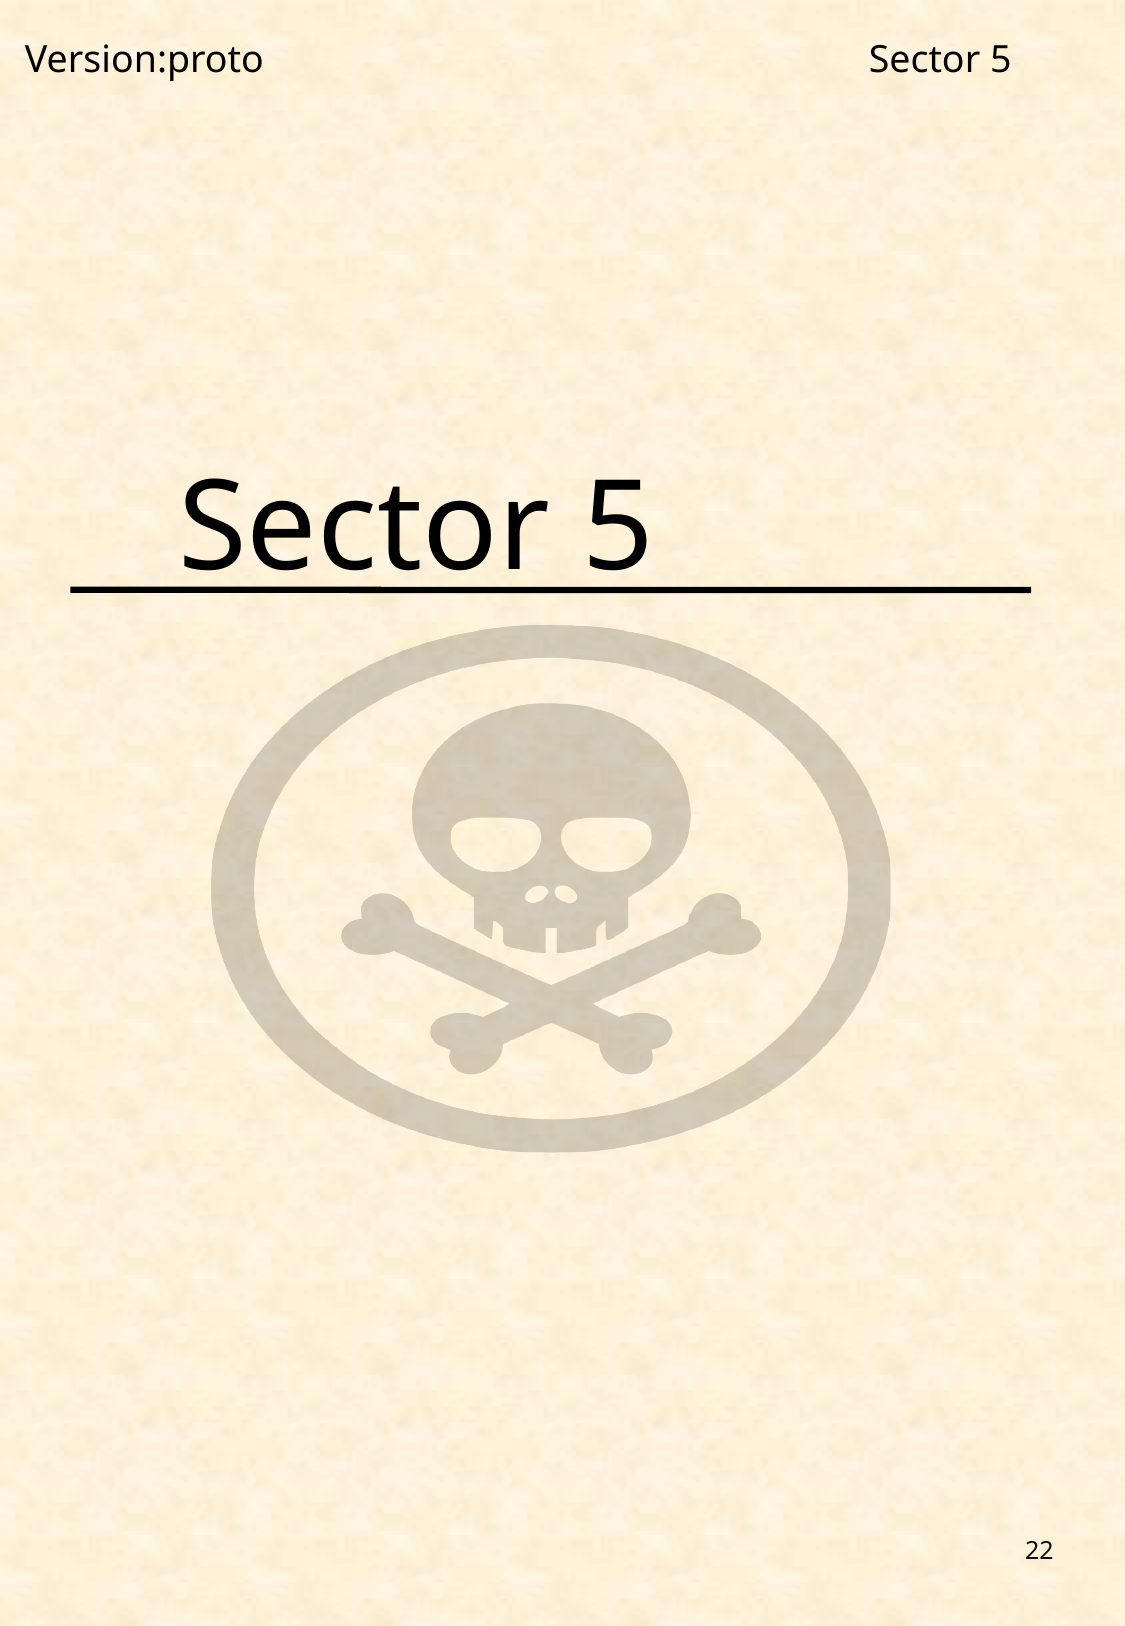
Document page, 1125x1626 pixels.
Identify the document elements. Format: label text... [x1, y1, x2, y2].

text_box Sector 5 [163, 598, 670, 603]
text_box [209, 623, 893, 1154]
text_box Version:proto [10, 27, 279, 87]
picture [0, 0, 1125, 1626]
slide_number 22 [806, 1506, 1069, 1593]
text_box Sector 5 [163, 437, 670, 586]
text_box Sector 5 [854, 27, 1027, 87]
